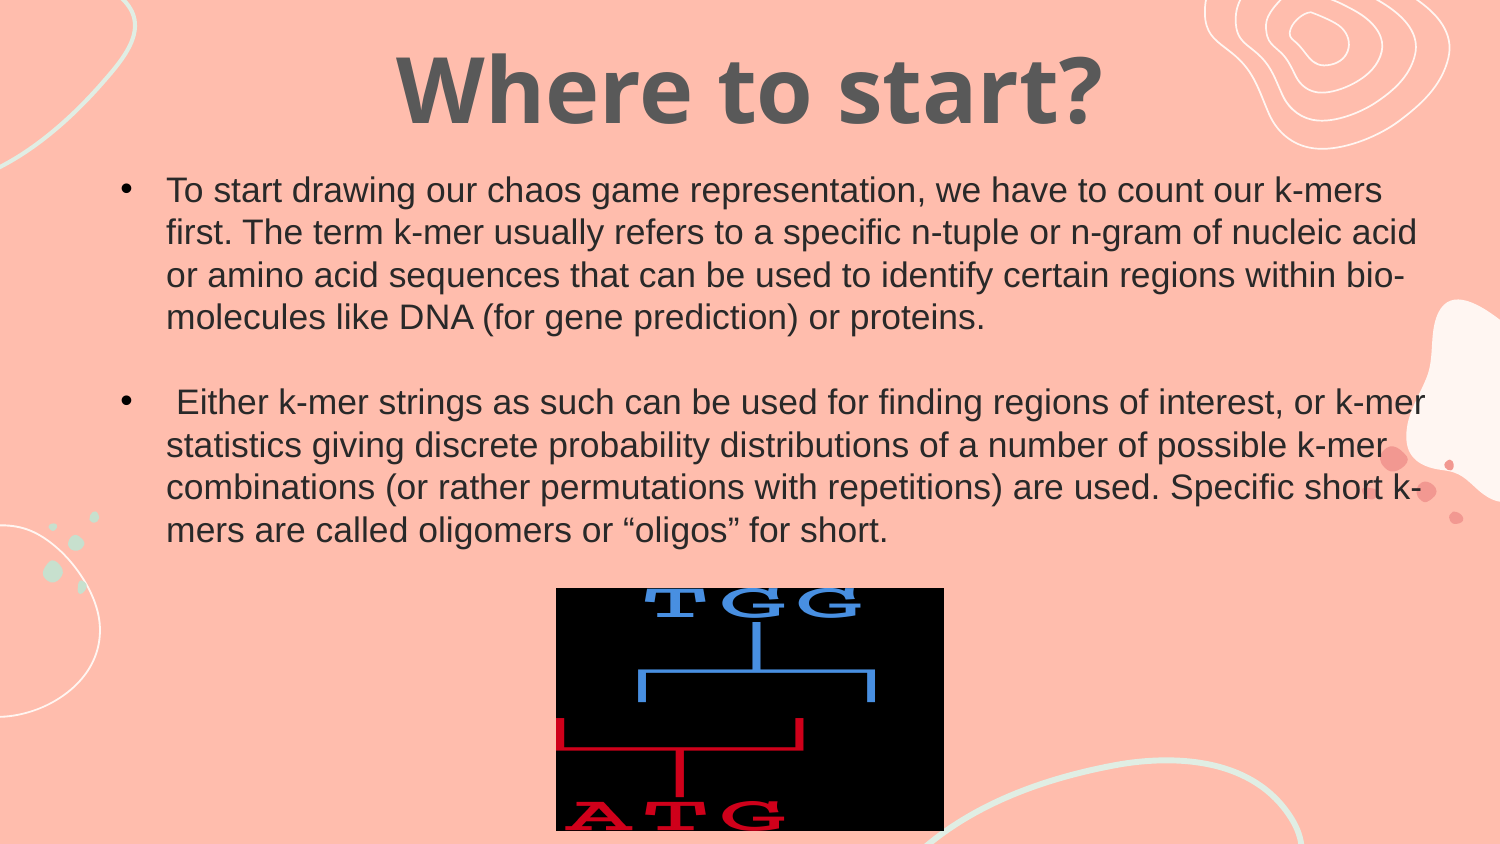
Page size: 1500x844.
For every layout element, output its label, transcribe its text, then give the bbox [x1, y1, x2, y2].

subtitle To start drawing our chaos game representation, we have to count our k-mers first. The term k-mer usually refers to a specific n-tuple or n-gram of nucleic acid or amino acid sequences that can be used to identify certain regions within bio-molecules like DNA (for gene prediction) or proteins. Either k-mer strings as such can be used for finding regions of interest, or k-mer statistics giving discrete probability distributions of a number of possible k-mer combinations (or rather permutations with repetitions) are used. Specific short k-mers are called oligomers or “oligos” for short. [104, 151, 1456, 614]
title Where to start? [176, 16, 1324, 142]
picture [556, 588, 944, 832]
